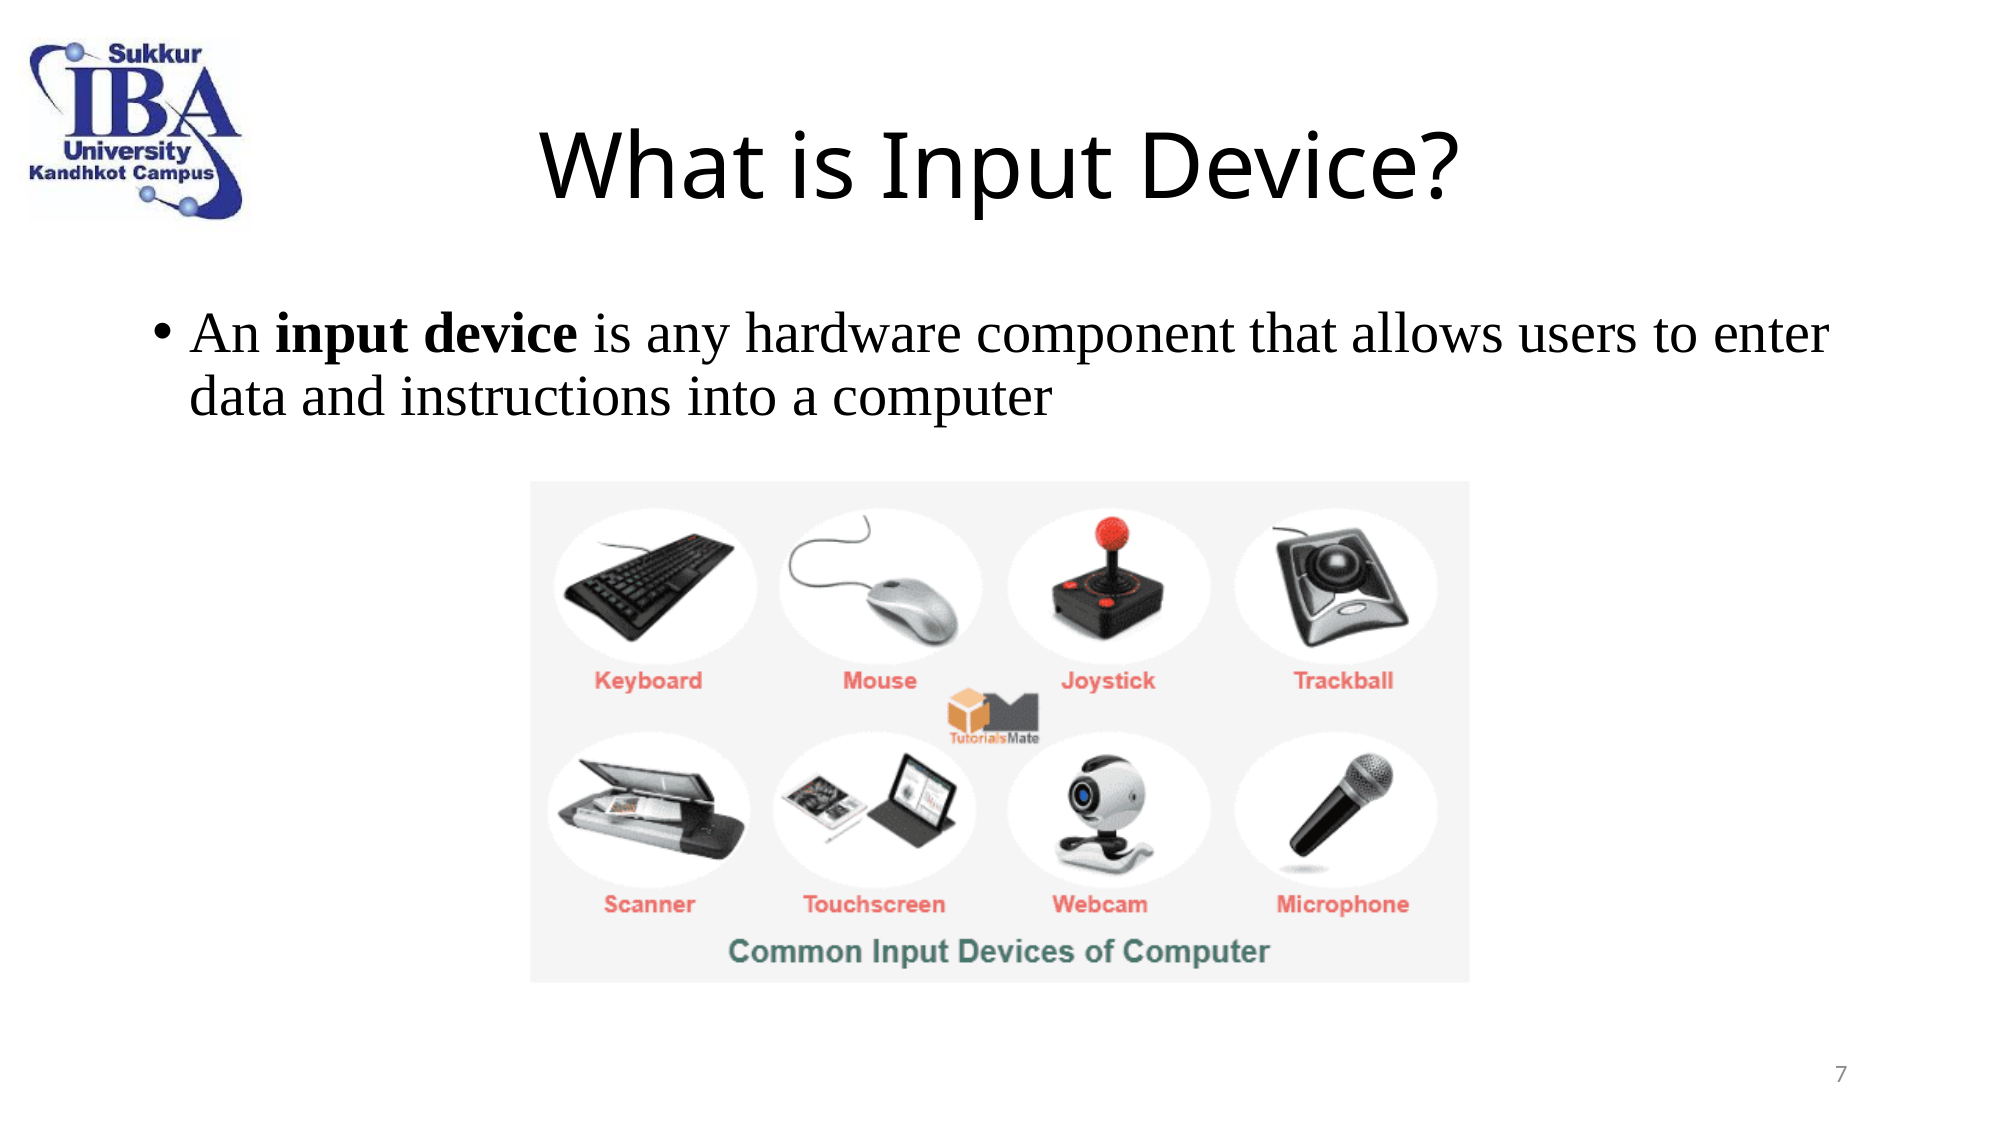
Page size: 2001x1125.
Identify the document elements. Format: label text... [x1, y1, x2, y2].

picture [530, 481, 1470, 983]
slide_number 7 [1412, 1042, 1863, 1103]
picture [0, 0, 271, 271]
title What is Input Device? [137, 59, 1863, 278]
list An input device is any hardware component that allows users to enter data and instructions into a computer [137, 294, 1863, 1043]
